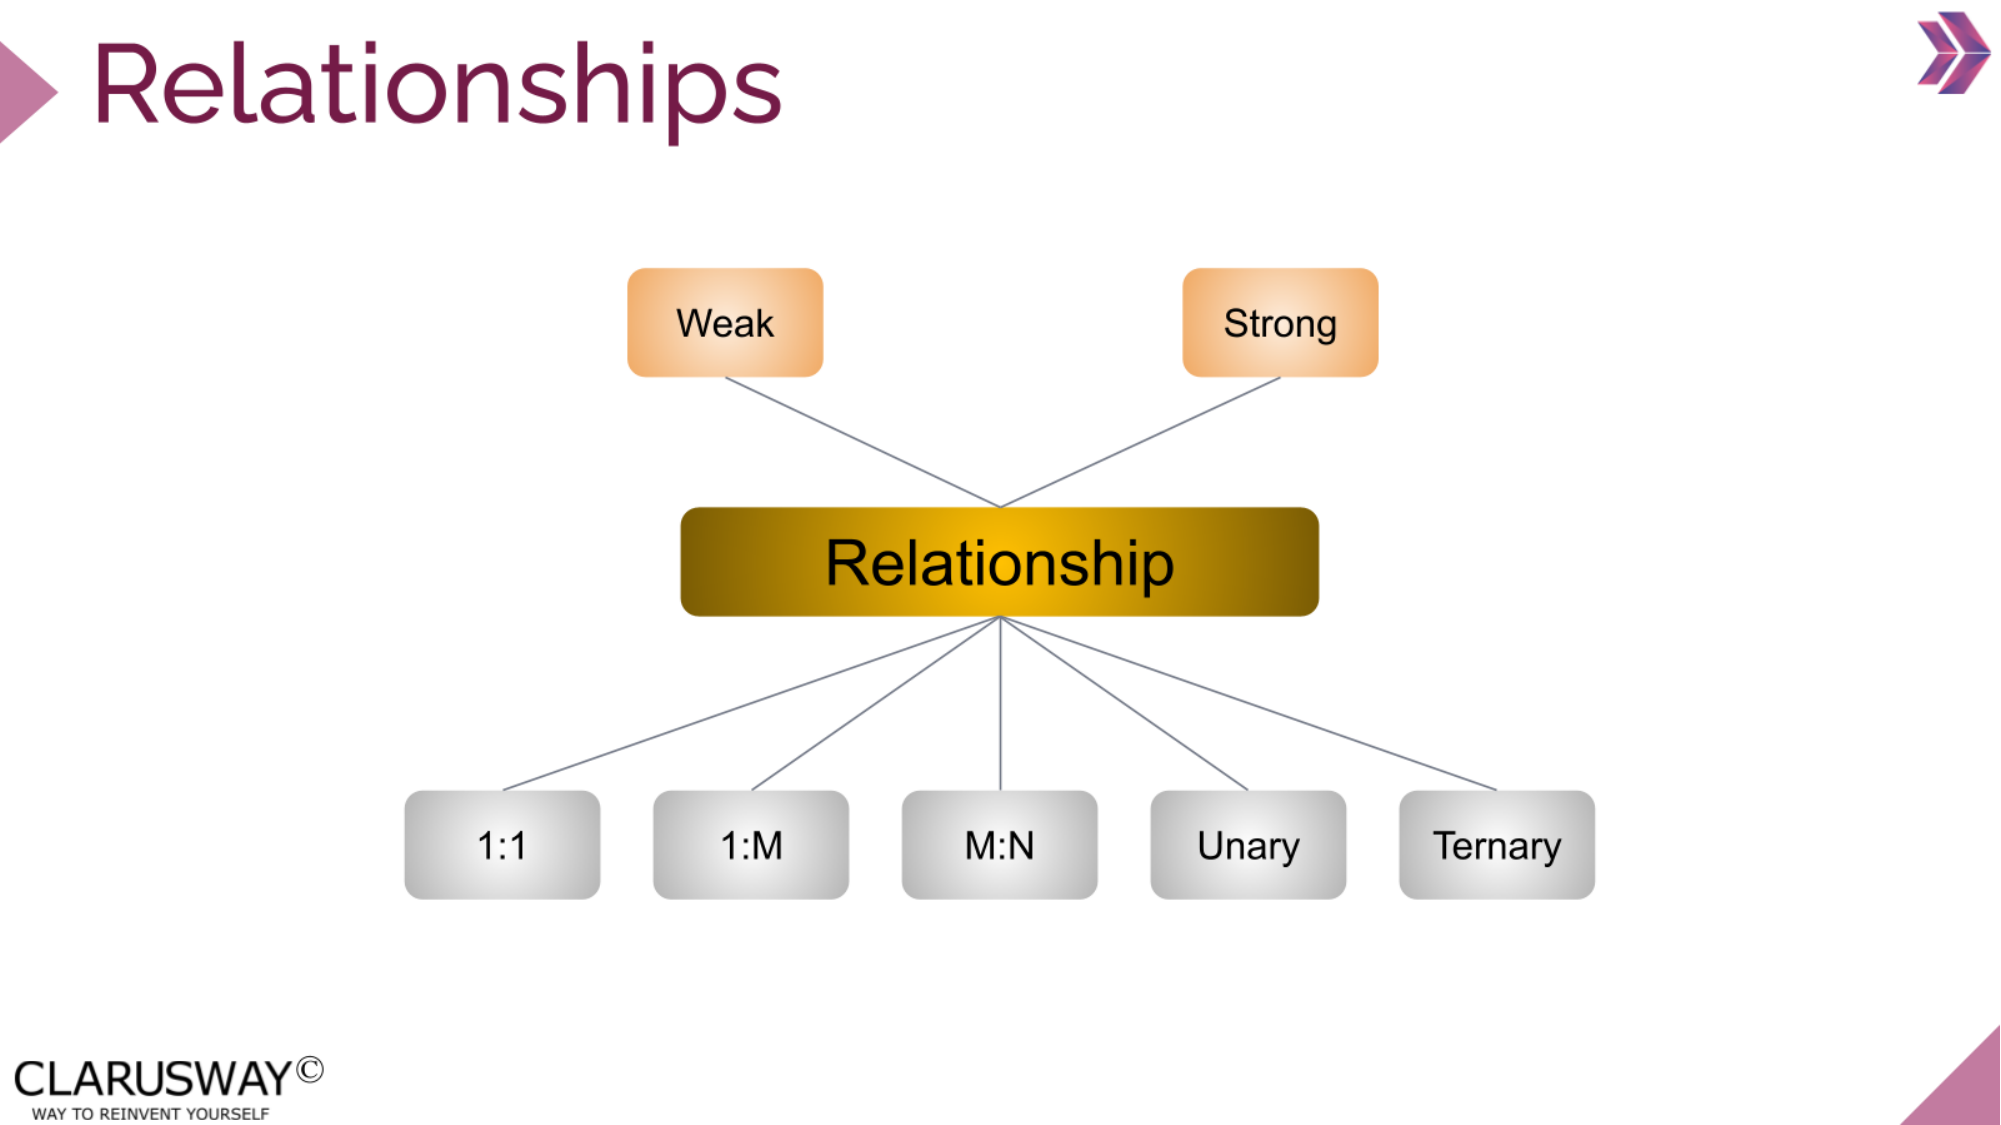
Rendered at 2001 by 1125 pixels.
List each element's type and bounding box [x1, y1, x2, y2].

list [0, 0, 2000, 1125]
